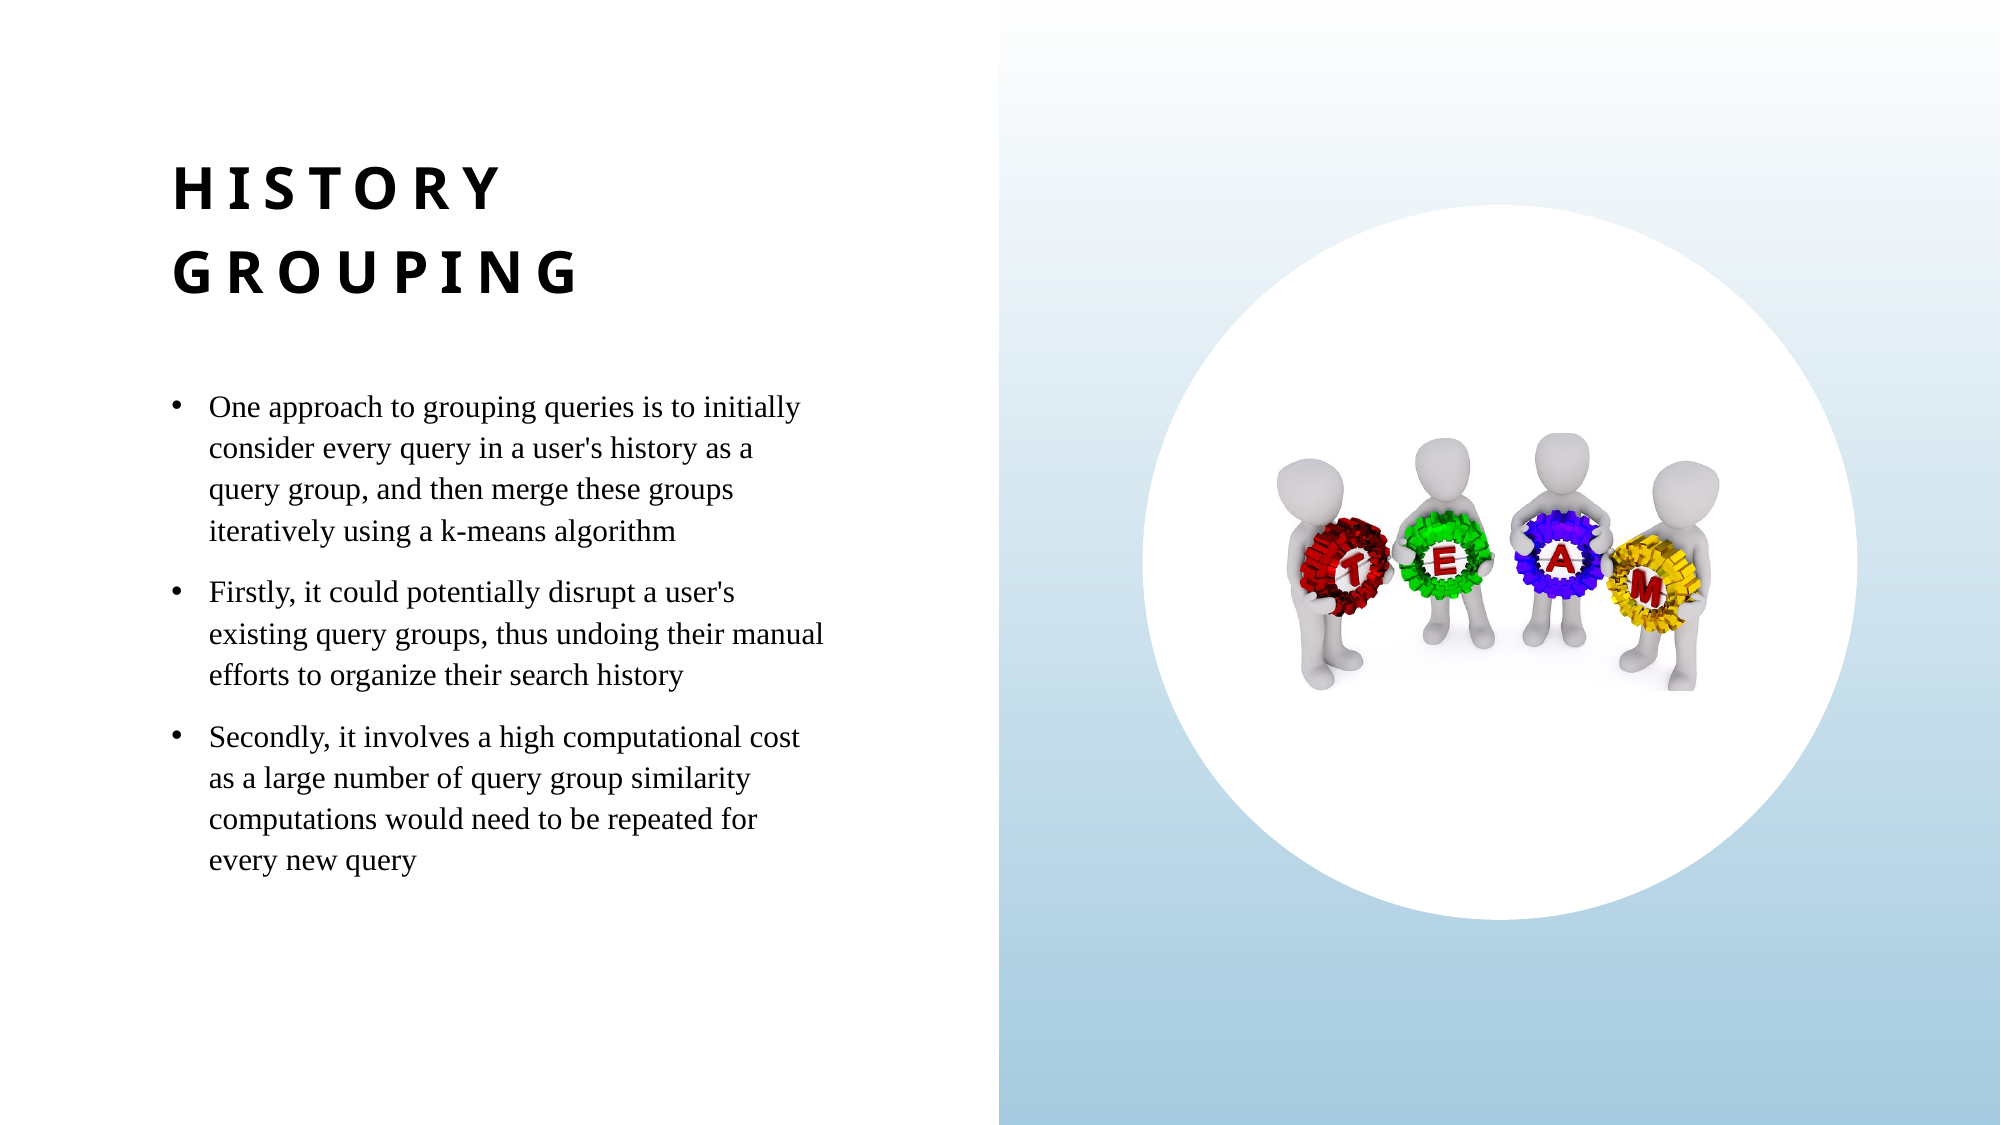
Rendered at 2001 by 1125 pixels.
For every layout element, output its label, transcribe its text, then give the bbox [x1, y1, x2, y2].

title History Grouping [156, 125, 858, 313]
list One approach to grouping queries is to initially consider every query in a user's history as a query group, and then merge these groups iteratively using a k-means algorithm Firstly, it could potentially disrupt a user's existing query groups, thus undoing their manual efforts to organize their search history Secondly, it involves a high computational cost as a large number of query group similarity computations would need to be repeated for every new query [156, 375, 844, 1014]
picture [1272, 433, 1728, 691]
text_box [1141, 204, 1859, 921]
text_box [0, 0, 999, 1125]
text_box [999, 0, 2000, 1125]
